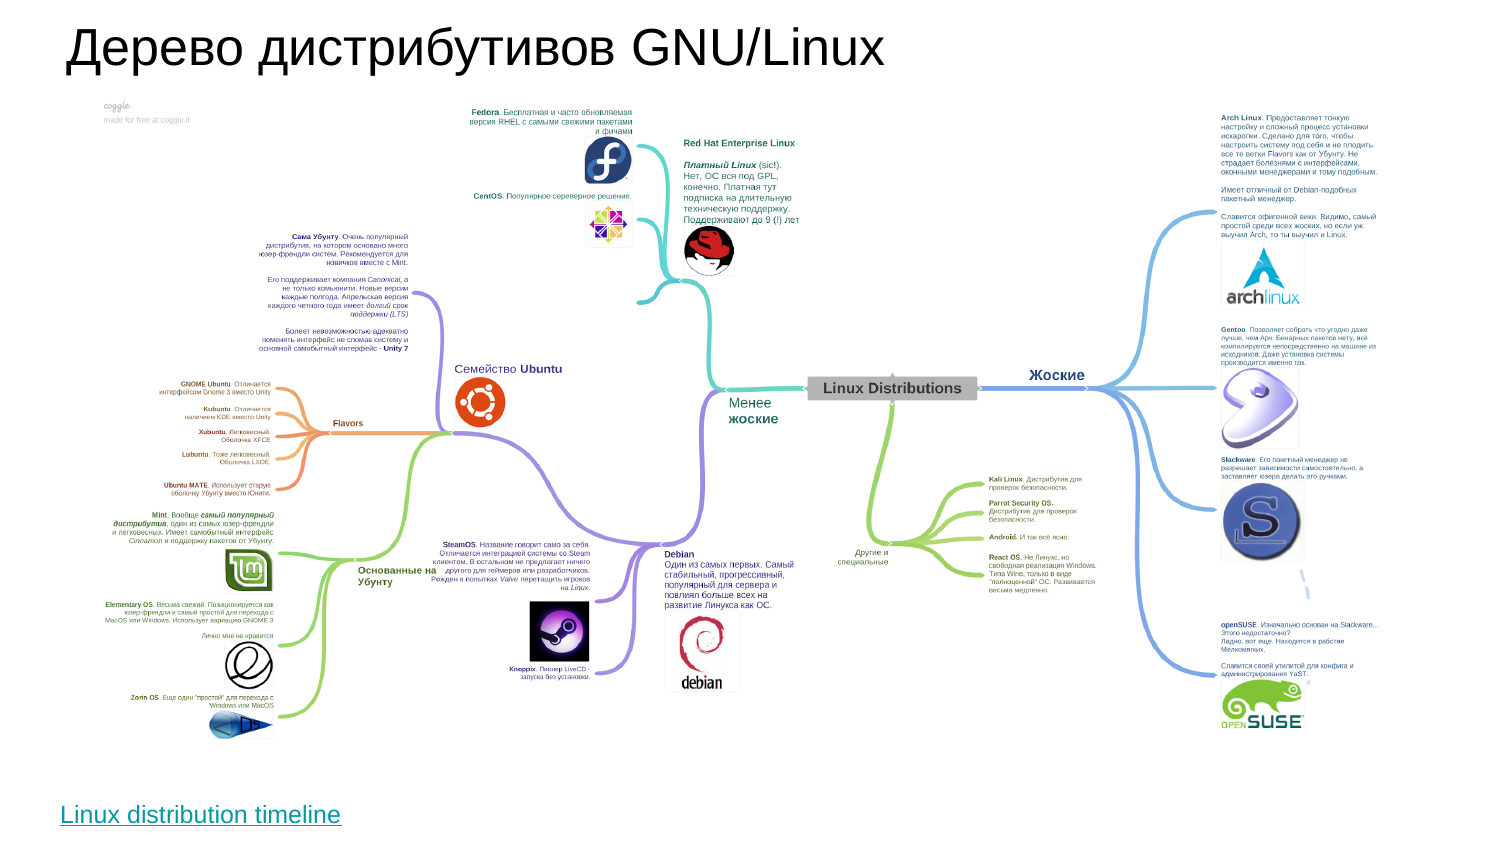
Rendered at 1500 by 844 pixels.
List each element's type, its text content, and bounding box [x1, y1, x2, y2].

picture [87, 91, 1402, 768]
title Дерево дистрибутивов GNU/Linux [51, 0, 1449, 92]
text_box Linux distribution timeline [45, 783, 1443, 844]
